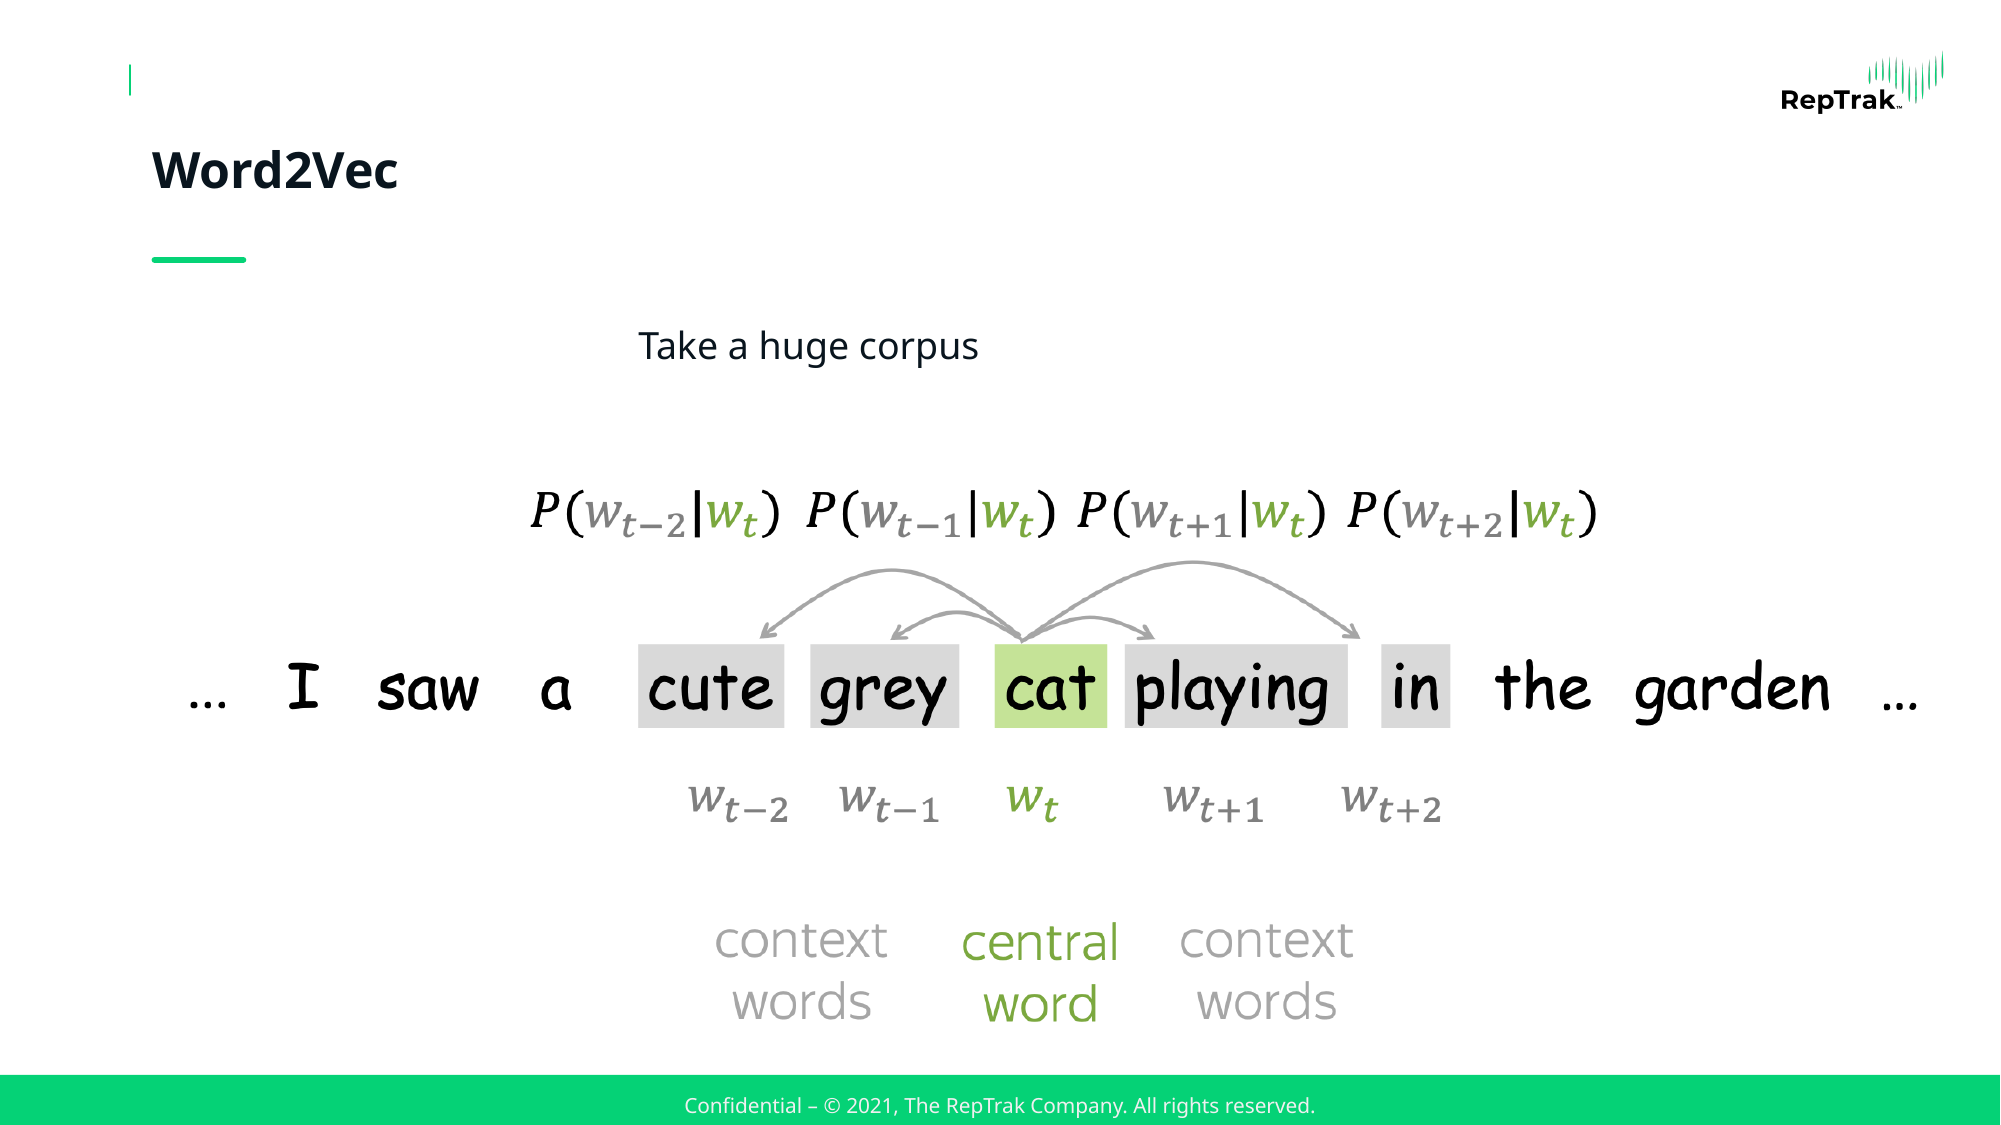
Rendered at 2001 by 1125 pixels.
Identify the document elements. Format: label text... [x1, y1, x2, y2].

footer Confidential – © 2021, The RepTrak Company. All rights reserved. [0, 1074, 2000, 1125]
picture [1772, 41, 1953, 123]
text_box Take a huge corpus [623, 314, 995, 412]
picture [0, 412, 2000, 1063]
title Word2Vec [137, 111, 1863, 234]
